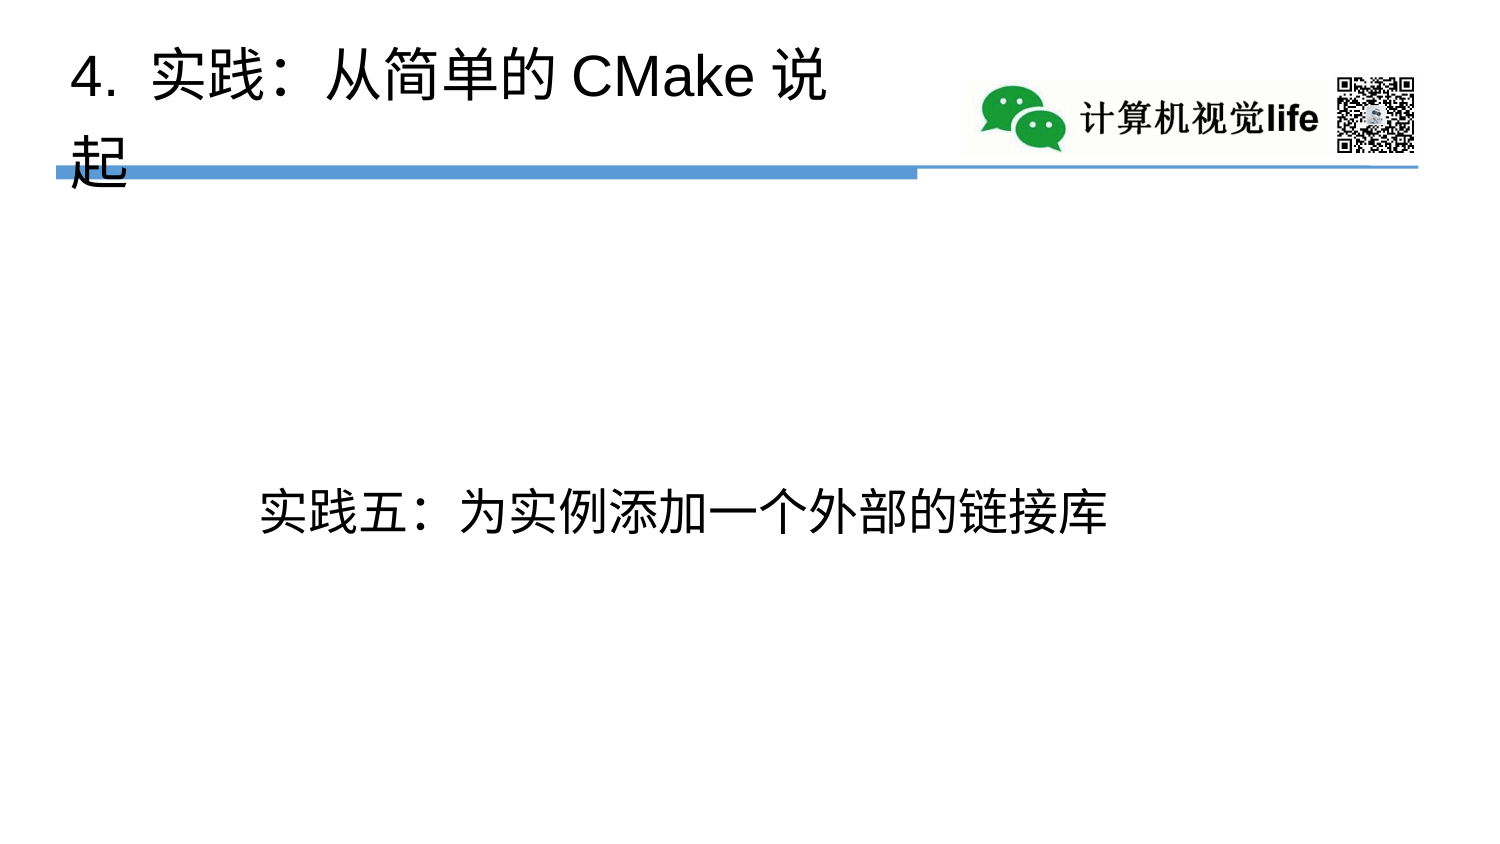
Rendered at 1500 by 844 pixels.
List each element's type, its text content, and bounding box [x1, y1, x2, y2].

text_box 4. 实践：从简单的CMake说起 [56, 28, 883, 189]
text_box 实践五：为实例添加一个外部的链接库 [243, 413, 1124, 548]
picture [962, 70, 1420, 160]
